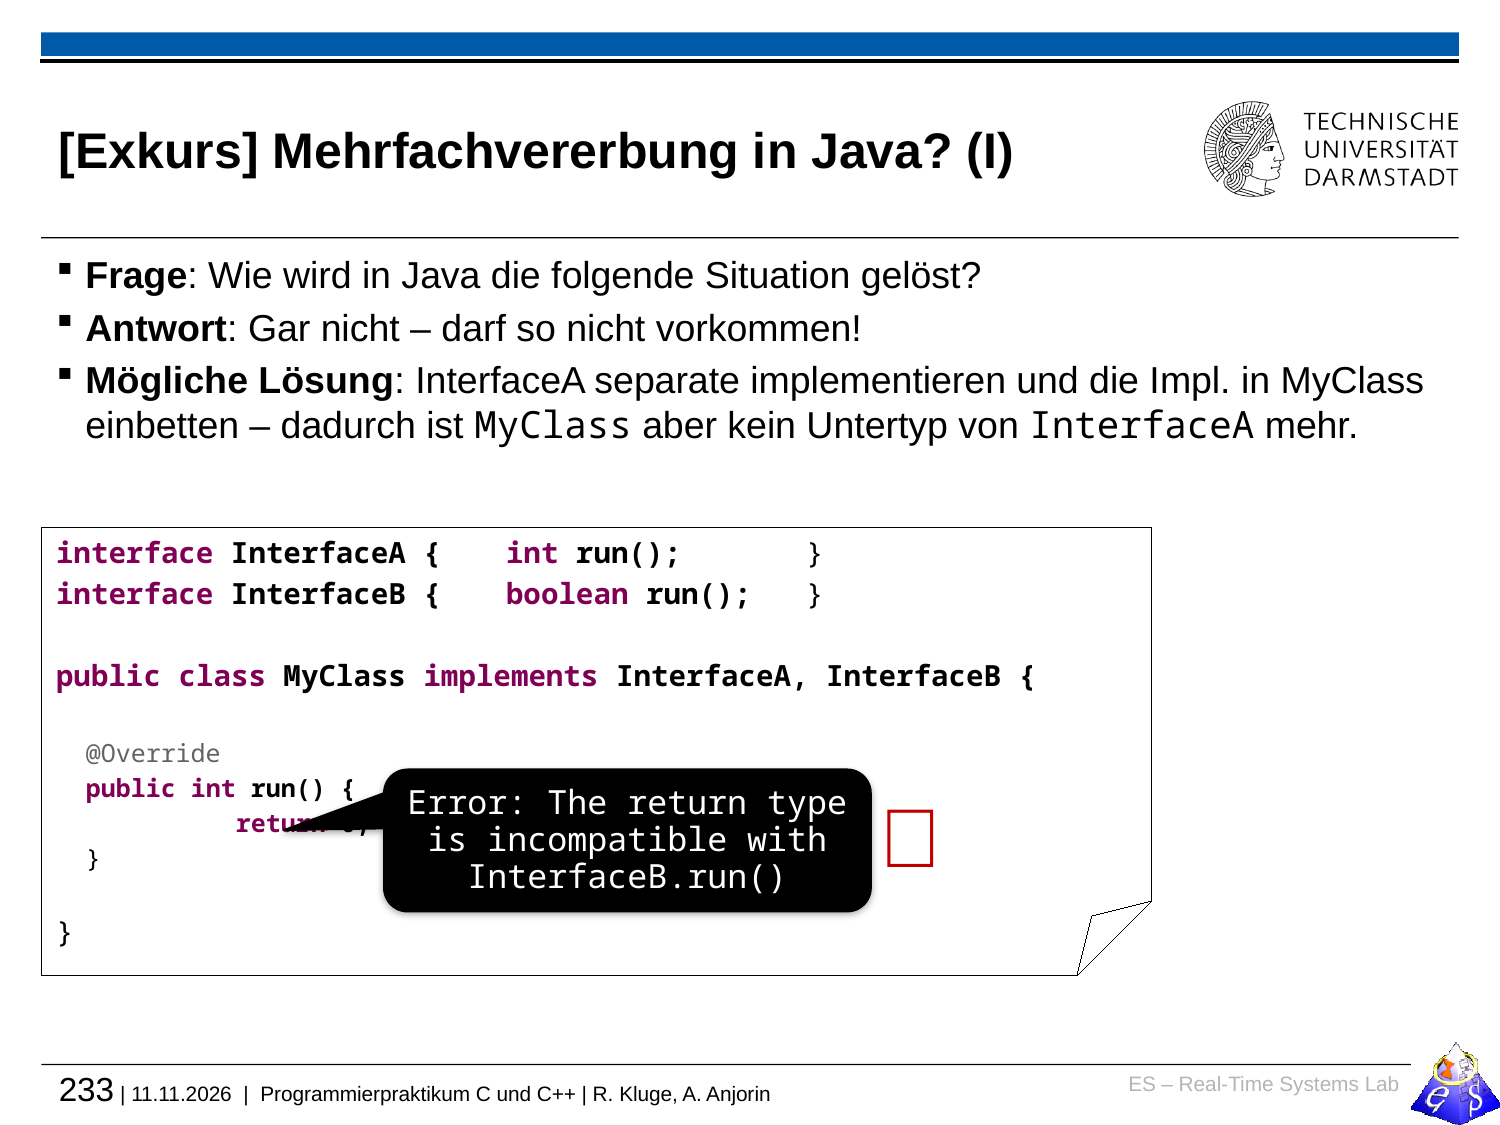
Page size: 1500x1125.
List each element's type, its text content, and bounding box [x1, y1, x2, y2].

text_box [383, 768, 969, 912]
title [Exkurs] Mehrfachvererbung in Java? (I) [58, 80, 1187, 218]
picture [1411, 1041, 1500, 1125]
list Frage: Wie wird in Java die folgende Situation gelöst? Antwort: Gar nicht – darf so nicht vorkommen! Mögliche Lösung: InterfaceA separate implementieren und die Impl. in MyClass einbetten – dadurch ist MyClass aber kein Untertyp von InterfaceA mehr. [41, 243, 1459, 477]
text_box interface InterfaceA { int run(); } interface InterfaceB { boolean run(); } public class MyClass implements InterfaceA, InterfaceB { @Override public int run() { return 0; } } [41, 527, 1152, 976]
picture [1187, 84, 1483, 214]
